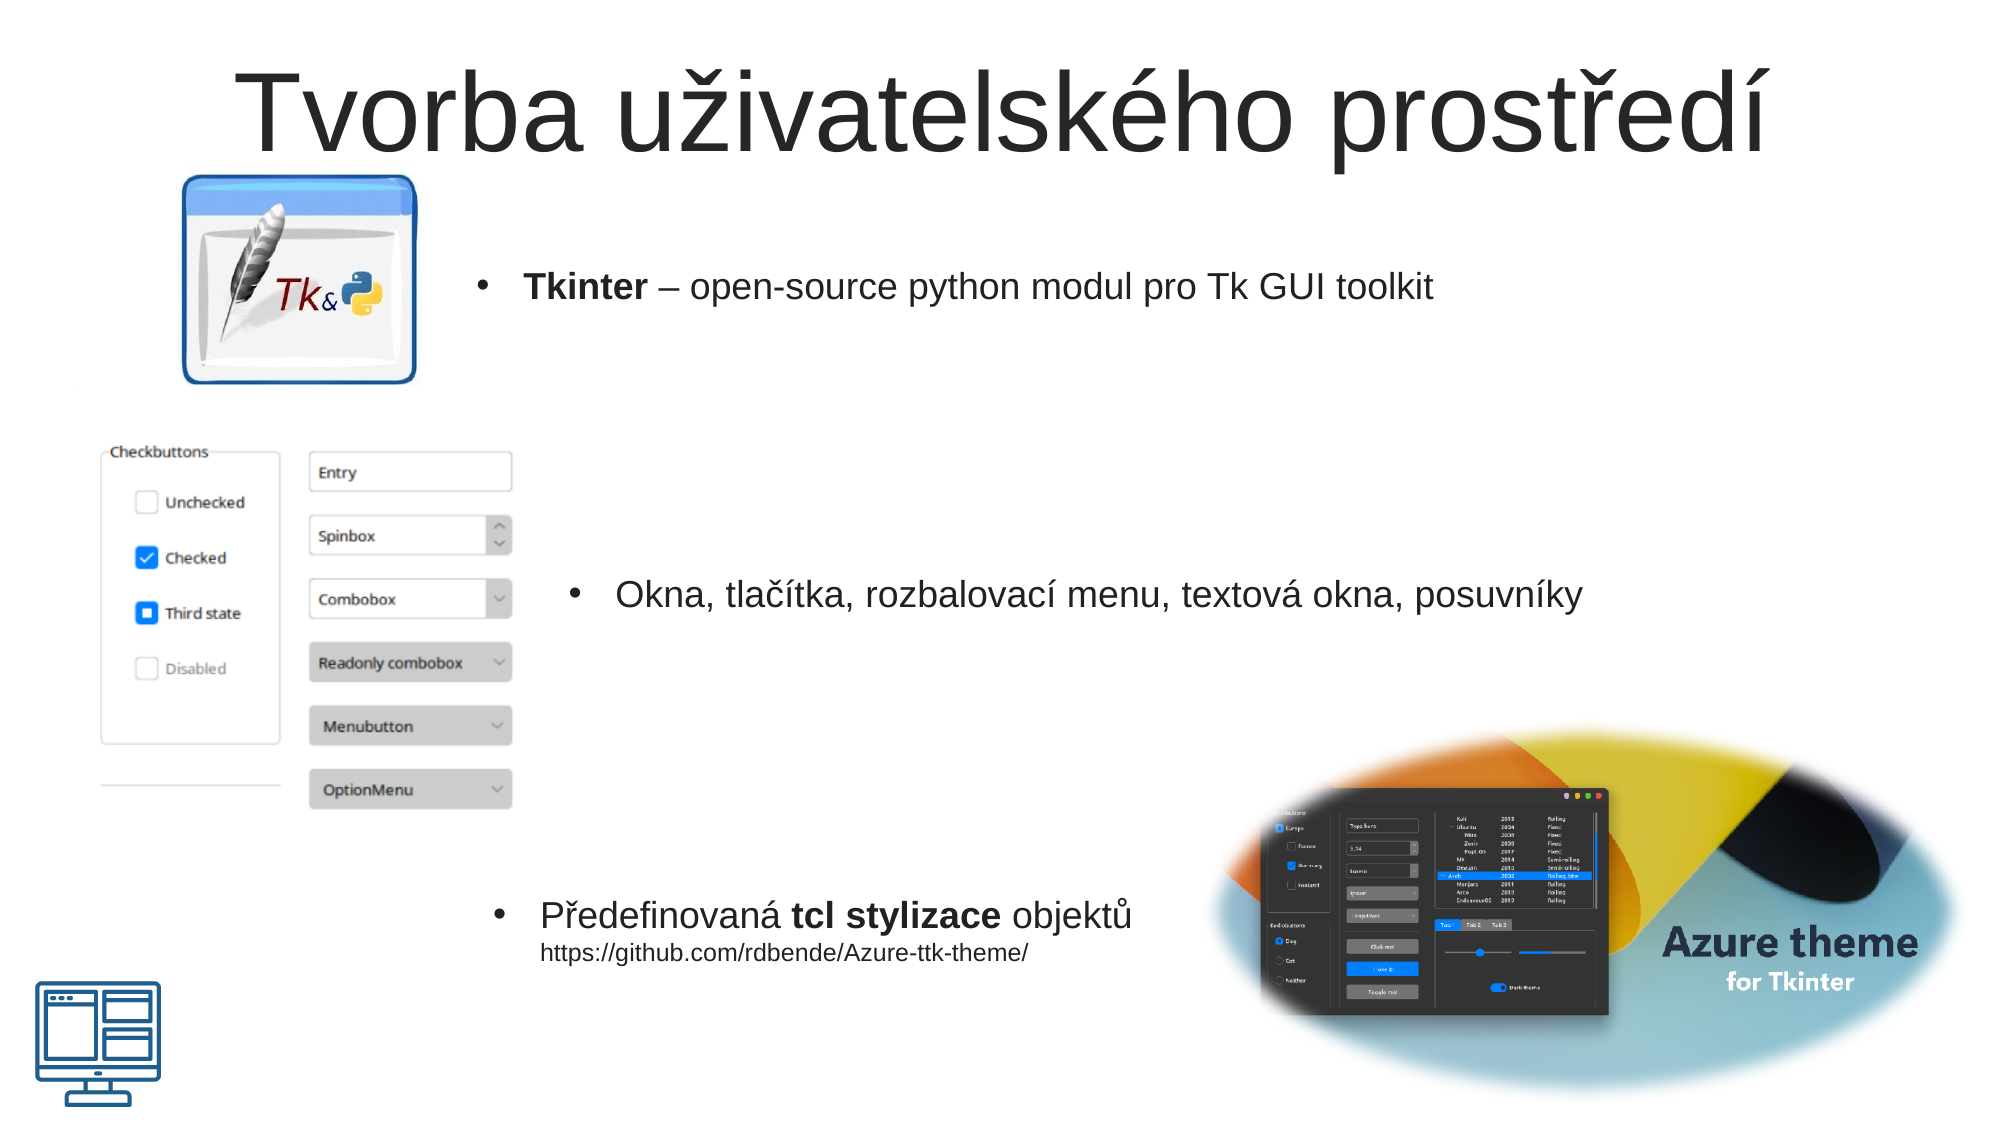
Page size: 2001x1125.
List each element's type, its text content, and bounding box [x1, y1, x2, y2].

picture [1198, 718, 1969, 1104]
text_box Předefinovaná tcl stylizace objektů https://github.com/rdbende/Azure-ttk-theme/ [478, 883, 1148, 974]
text_box Okna, tlačítka, rozbalovací menu, textová okna, posuvníky [553, 562, 1599, 668]
picture [31, 977, 165, 1111]
picture [75, 163, 521, 813]
text_box Tkinter – open-source python modul pro Tk GUI toolkit [461, 254, 1450, 315]
list Tvorba uživatelského prostředí [53, 55, 1952, 175]
